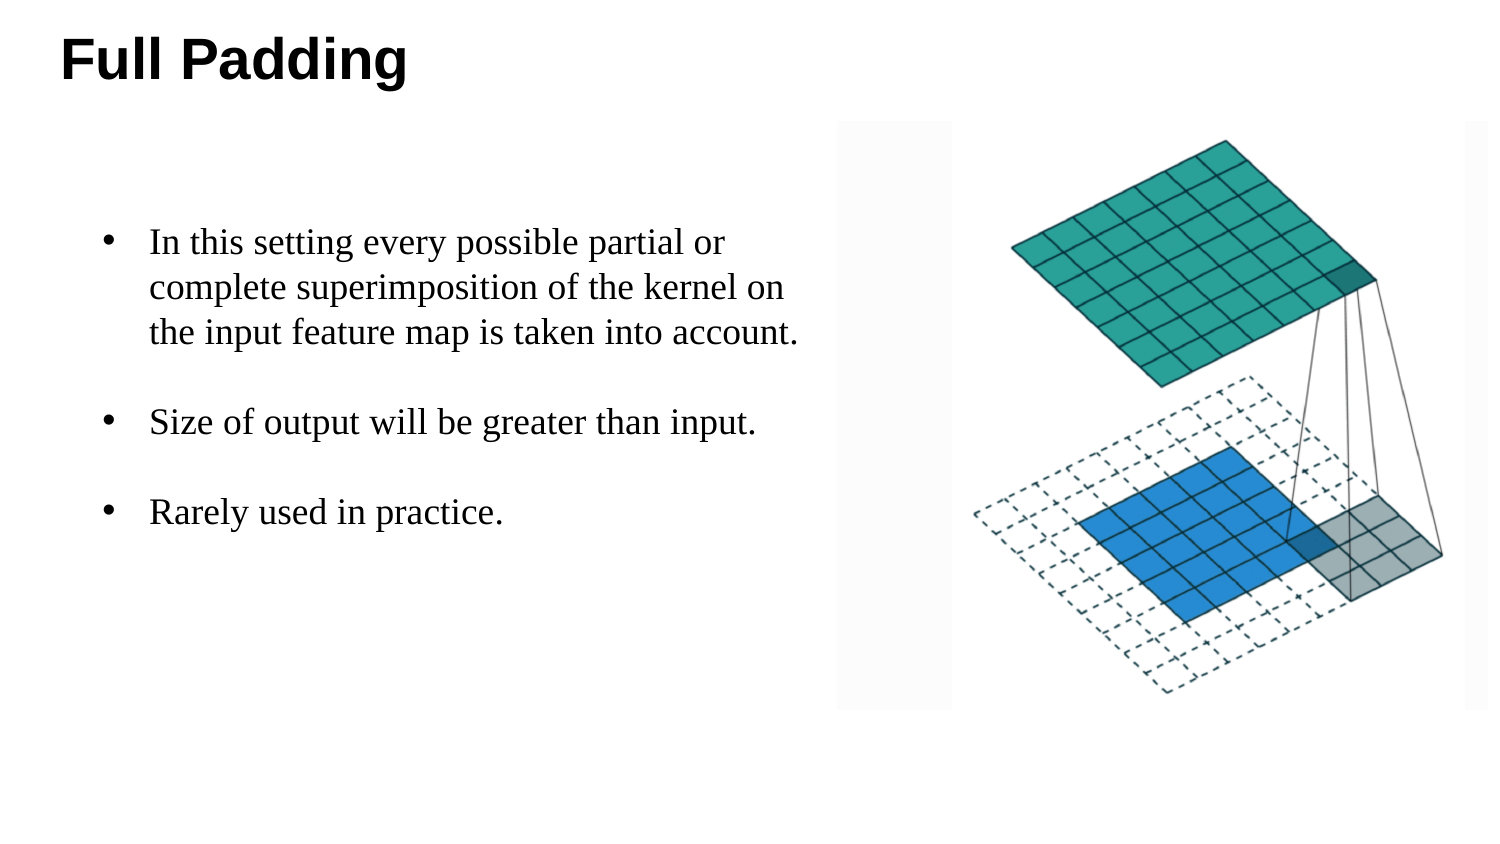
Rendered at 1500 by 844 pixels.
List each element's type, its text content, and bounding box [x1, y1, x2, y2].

title Full Padding [58, 18, 625, 162]
text_box In this setting every possible partial or complete superimposition of the kernel on the input feature map is taken into account. Size of output will be greater than input. Rarely used in practice. [87, 209, 832, 539]
picture [837, 121, 1488, 710]
